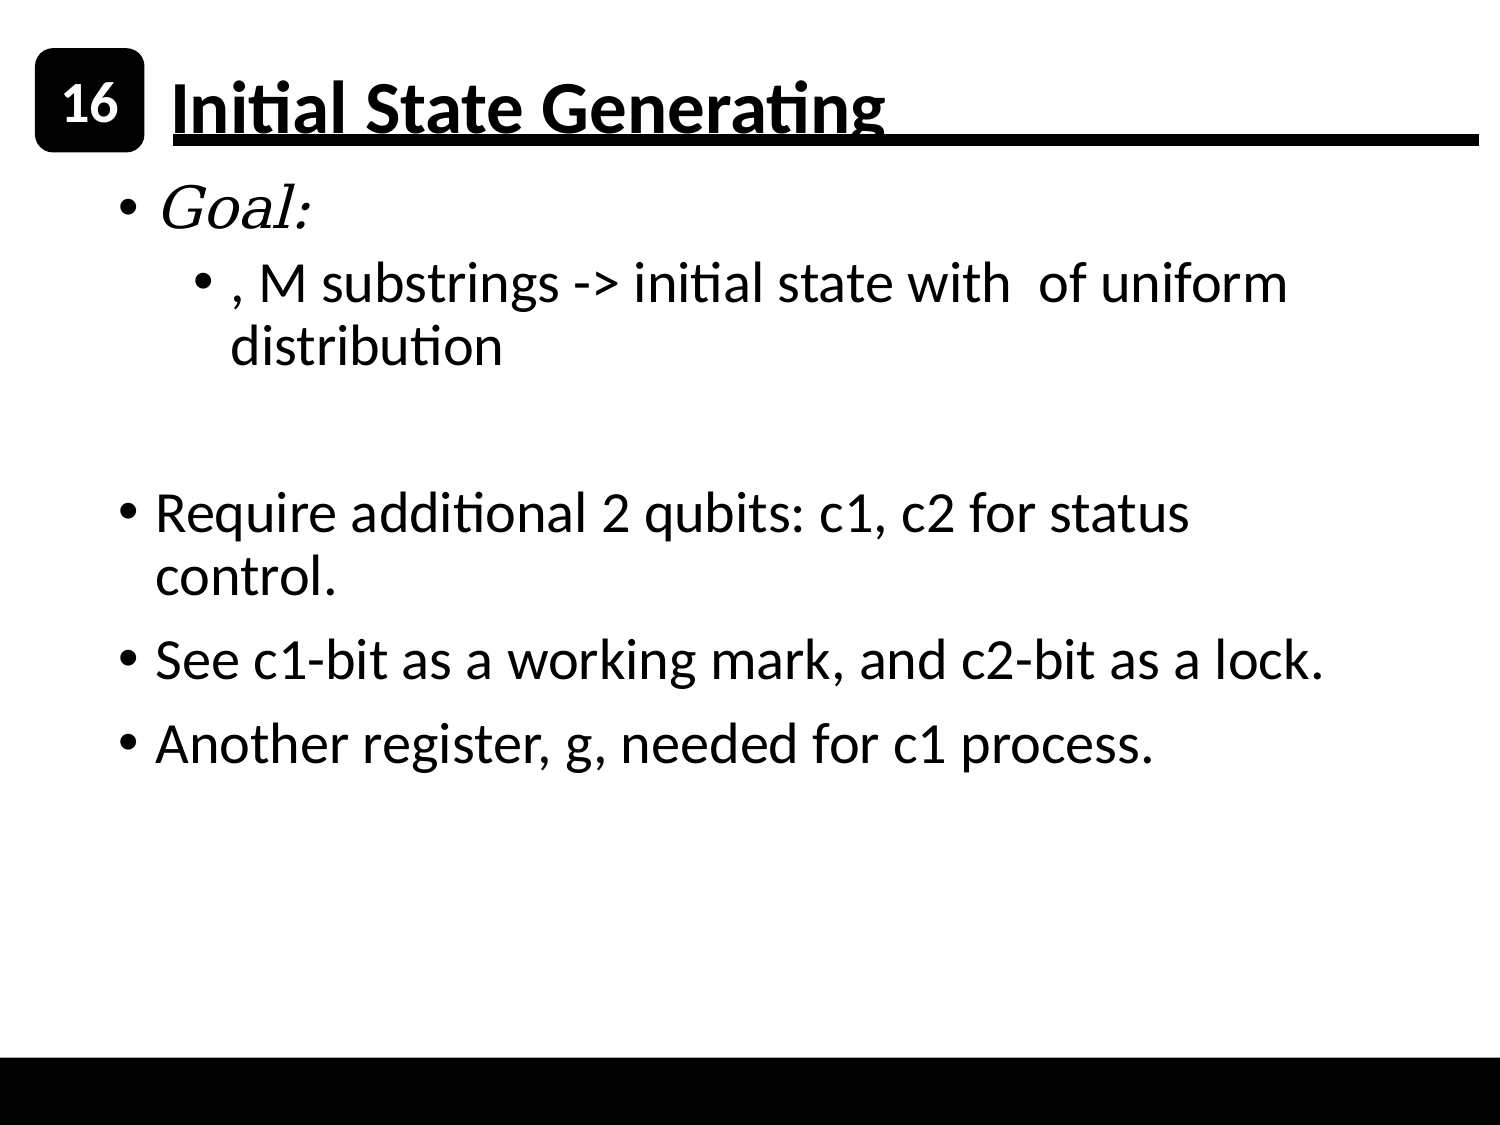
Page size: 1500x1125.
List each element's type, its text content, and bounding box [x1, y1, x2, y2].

slide_number 16 [36, 48, 144, 151]
title Initial State Generating [154, 59, 1397, 160]
